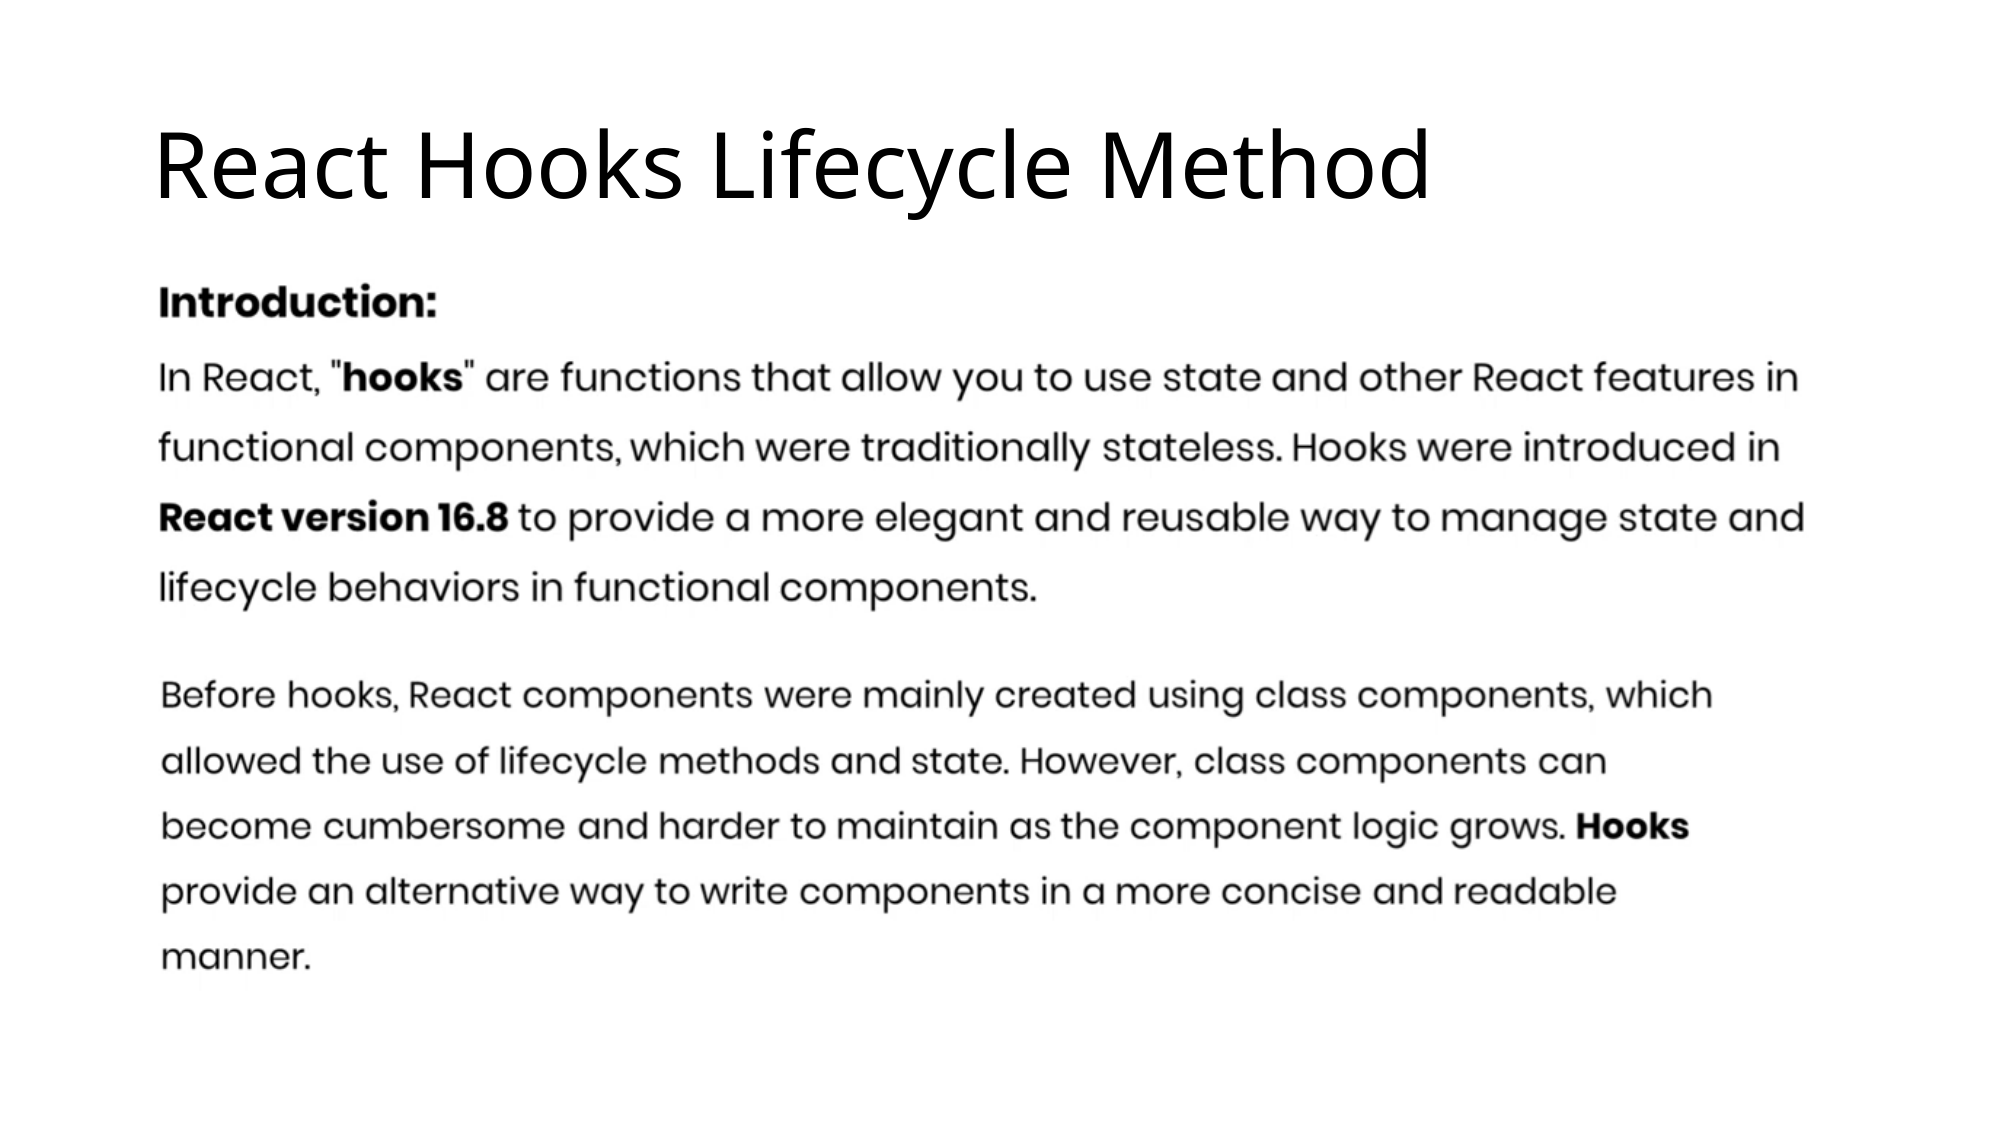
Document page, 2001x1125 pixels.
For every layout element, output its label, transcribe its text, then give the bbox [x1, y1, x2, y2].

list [137, 277, 1887, 1055]
title React Hooks Lifecycle Method [137, 59, 1863, 277]
